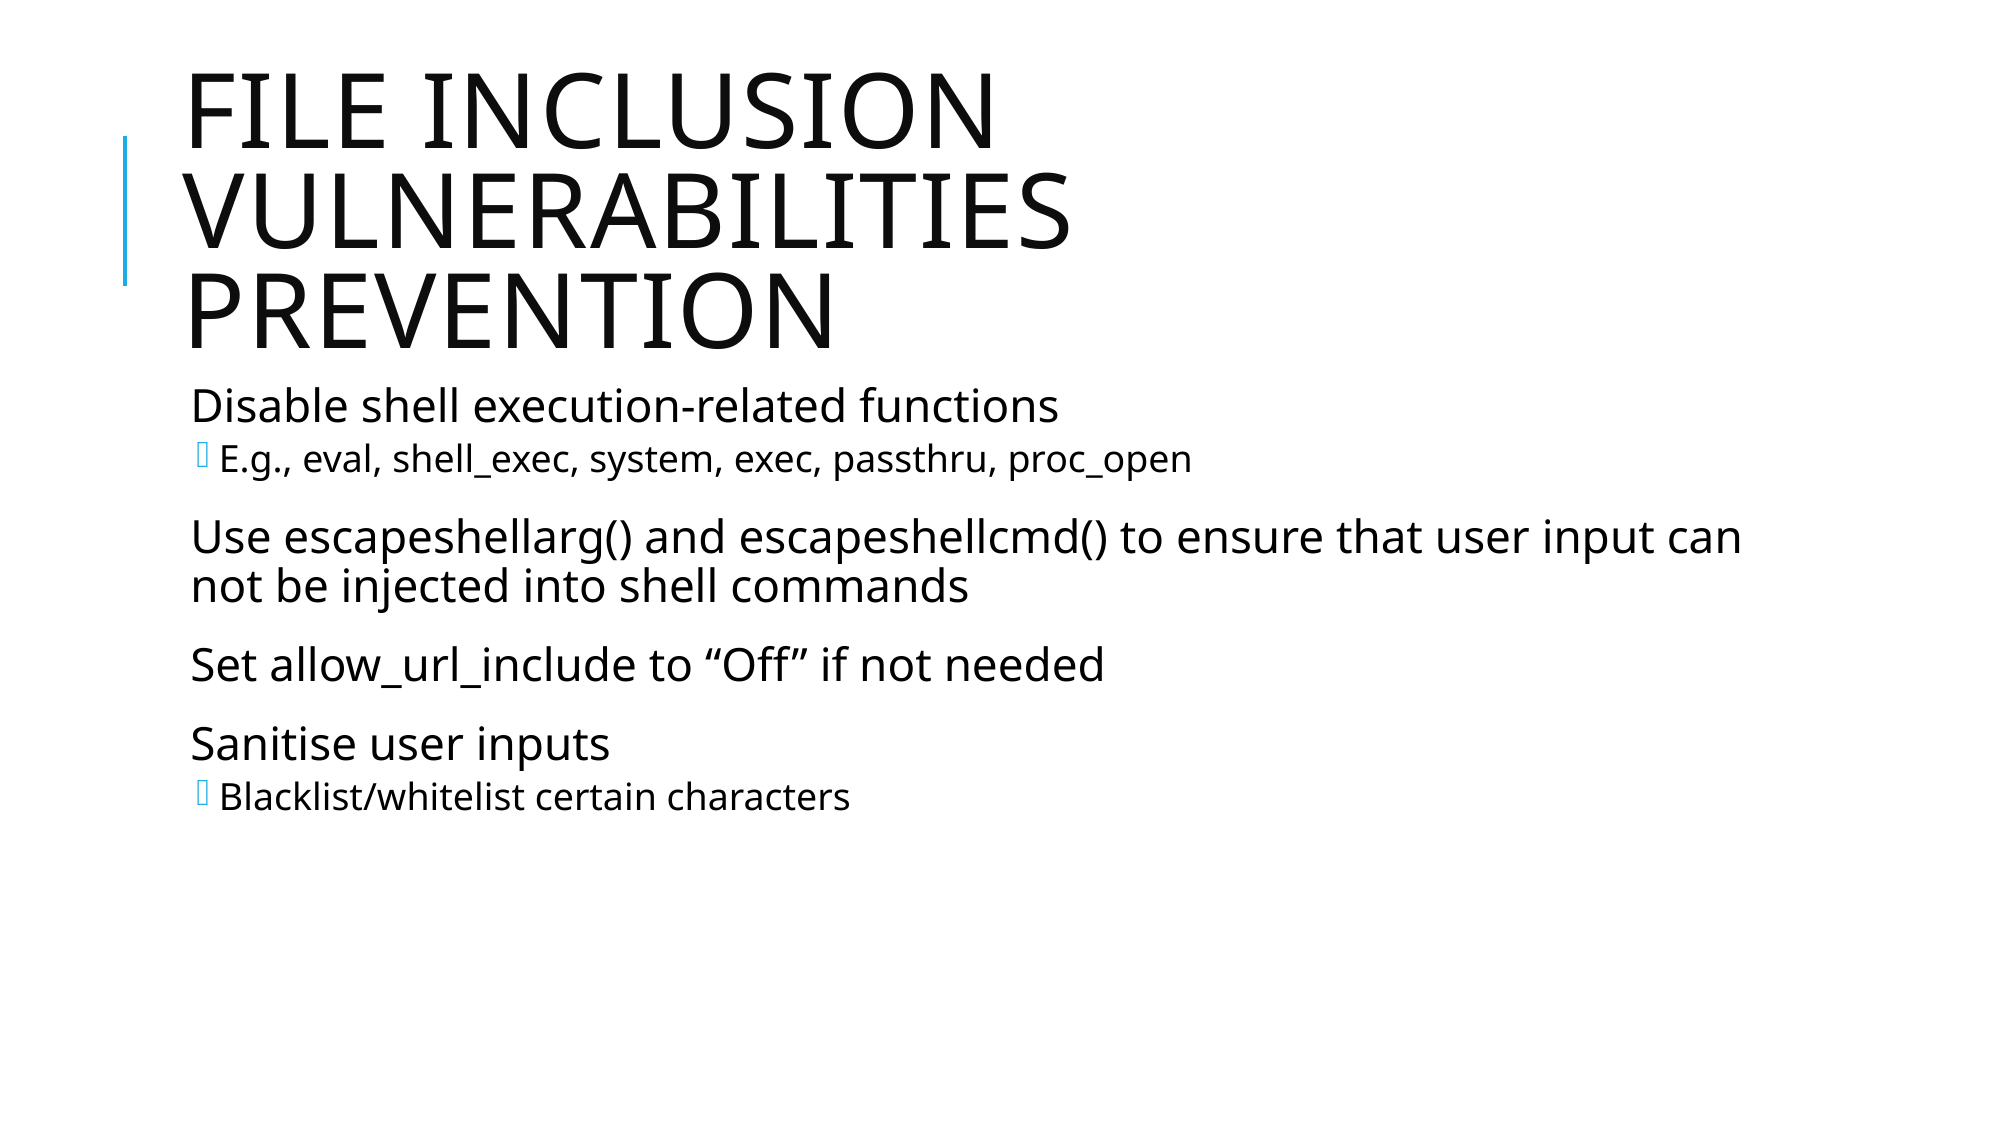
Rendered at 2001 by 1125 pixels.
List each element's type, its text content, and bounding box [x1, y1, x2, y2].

list Disable shell execution-related functions E.g., eval, shell_exec, system, exec, passthru, proc_open Use escapeshellarg() and escapeshellcmd() to ensure that user input can not be injected into shell commands Set allow_url_include to “Off” if not needed Sanitise user inputs Blacklist/whitelist certain characters [168, 375, 1763, 1035]
title File Inclusion Vulnerabilities Prevention [168, 96, 1763, 342]
